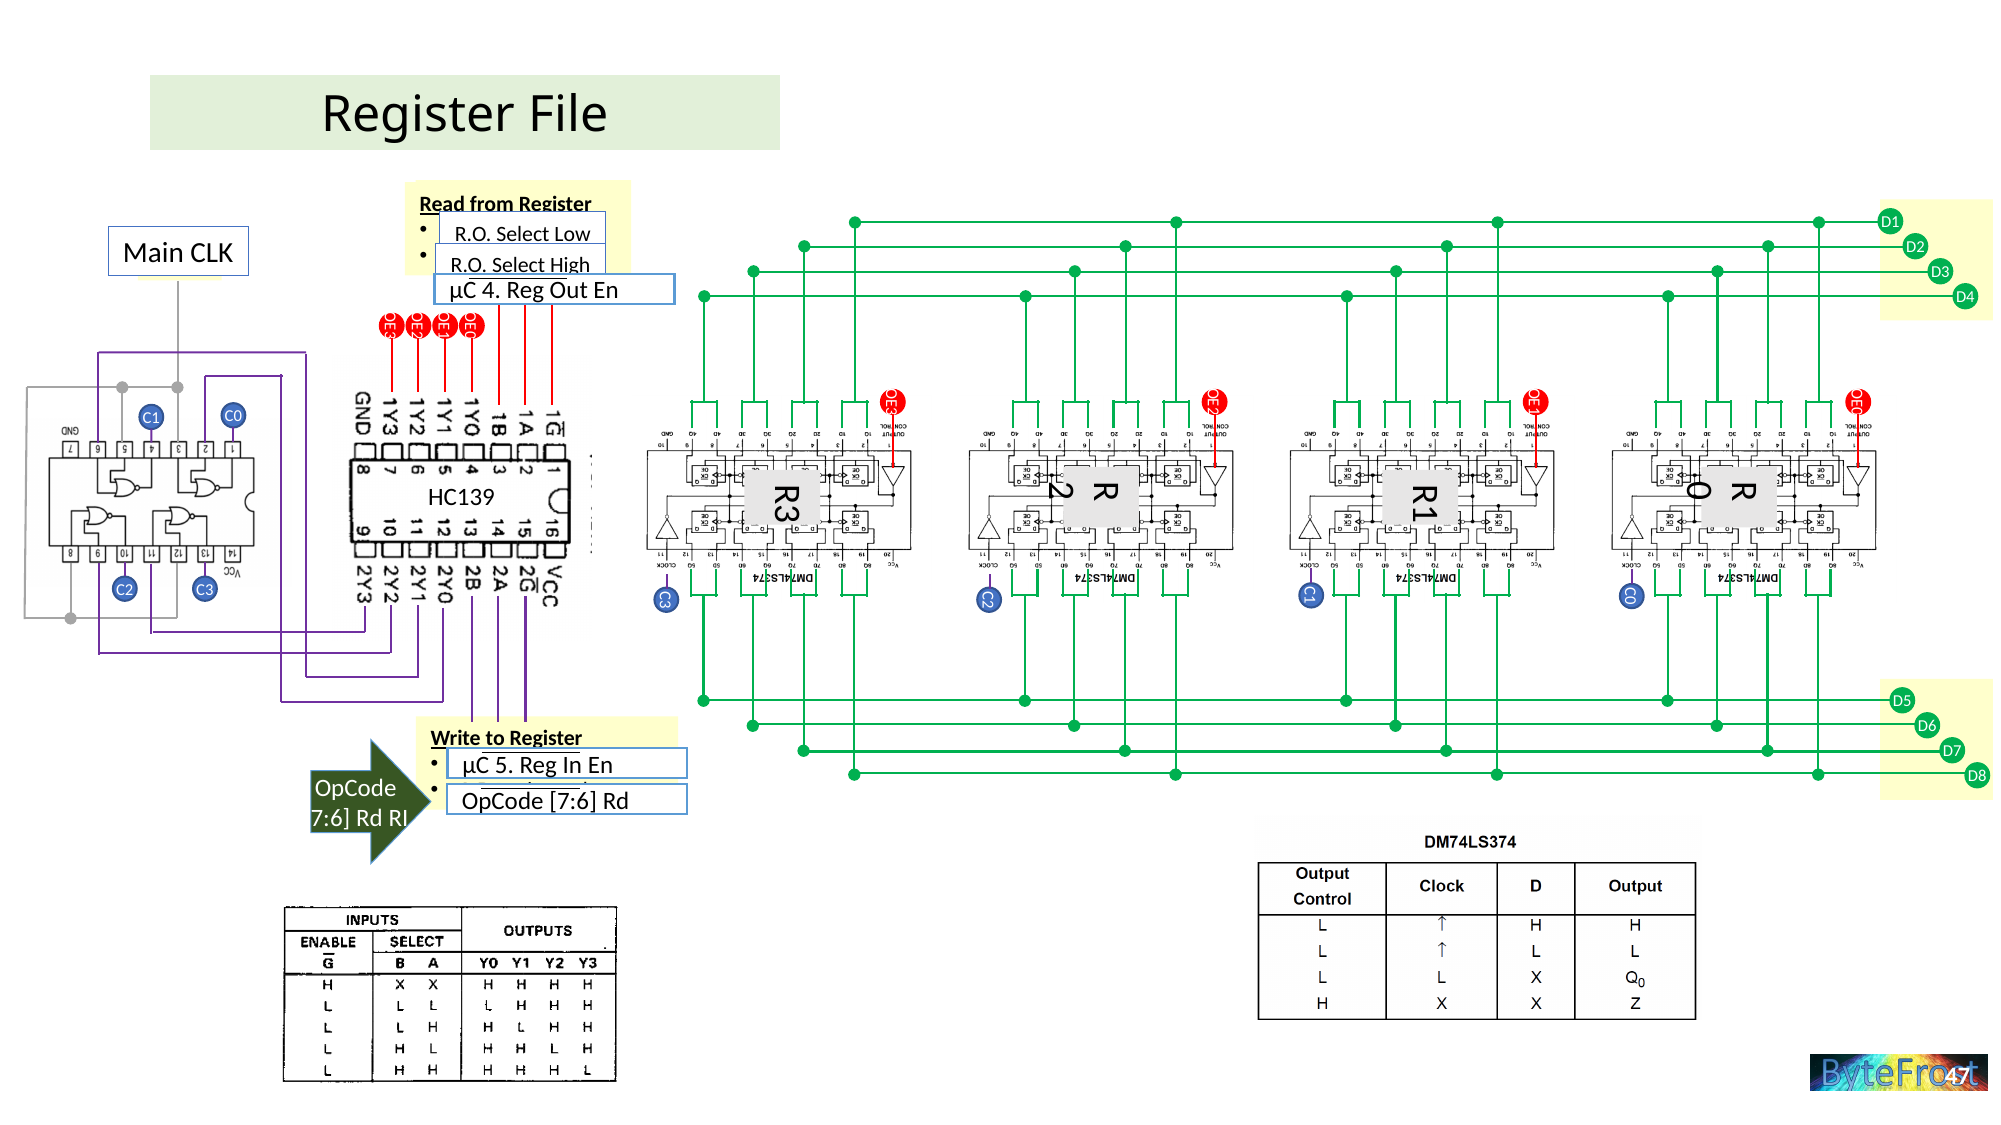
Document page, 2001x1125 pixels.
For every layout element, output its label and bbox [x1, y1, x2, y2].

picture [1810, 1054, 1988, 1091]
text_box [404, 180, 675, 406]
picture [278, 904, 620, 1084]
picture [27, 418, 281, 587]
title [150, 75, 780, 150]
text_box [24, 226, 443, 703]
picture [282, 418, 292, 587]
picture [319, 356, 605, 641]
text_box [1535, 1044, 1986, 1105]
text_box [632, 198, 1994, 801]
text_box [447, 784, 688, 815]
picture [1254, 815, 1702, 1020]
text_box [310, 595, 688, 865]
text_box [379, 313, 484, 392]
